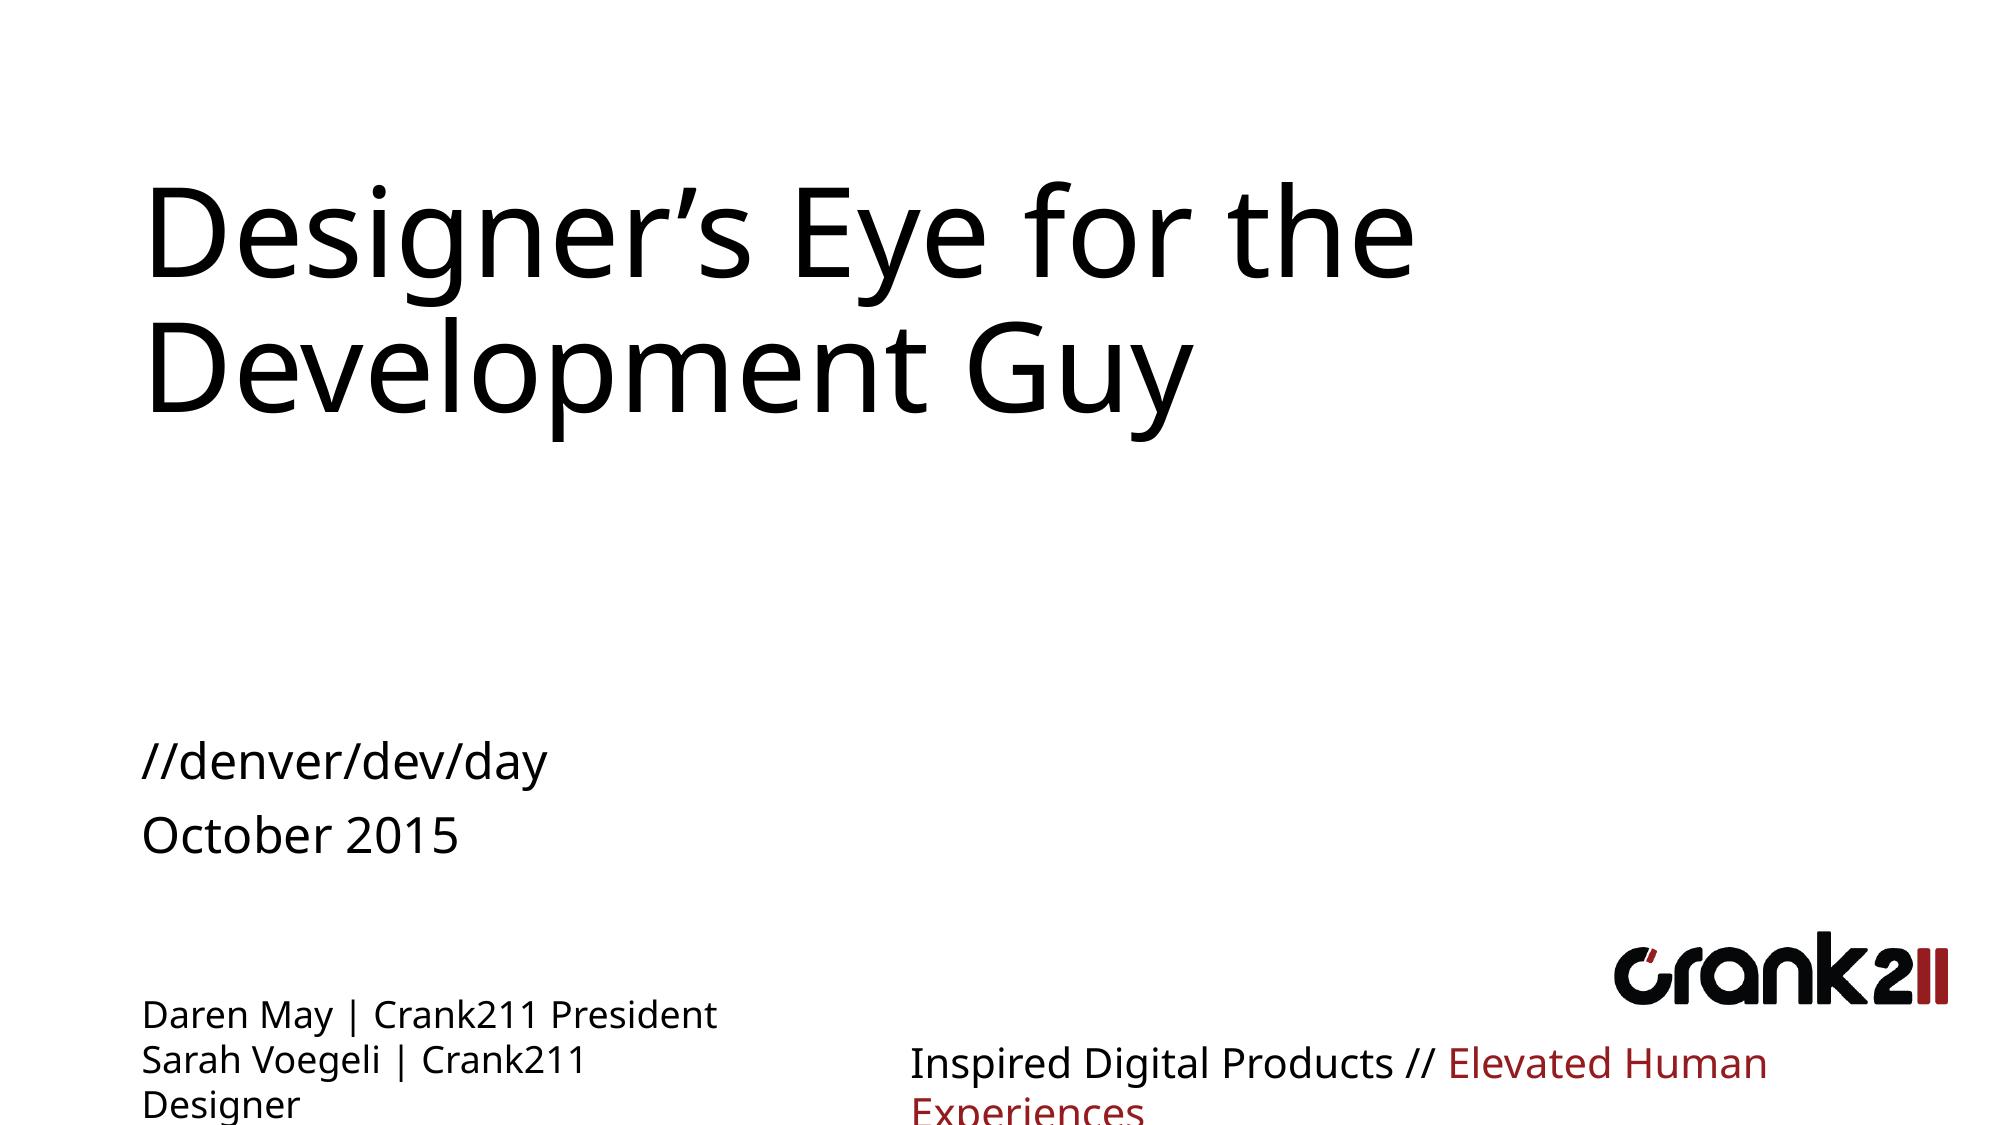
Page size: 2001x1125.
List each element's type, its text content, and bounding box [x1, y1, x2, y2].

text_box Daren May | Crank211 President Sarah Voegeli | Crank211 Designer [126, 983, 751, 1125]
title Designer’s Eye for the Development Guy [126, 55, 1627, 447]
subtitle //denver/dev/day October 2015 [126, 728, 664, 921]
picture [1610, 927, 1952, 1009]
